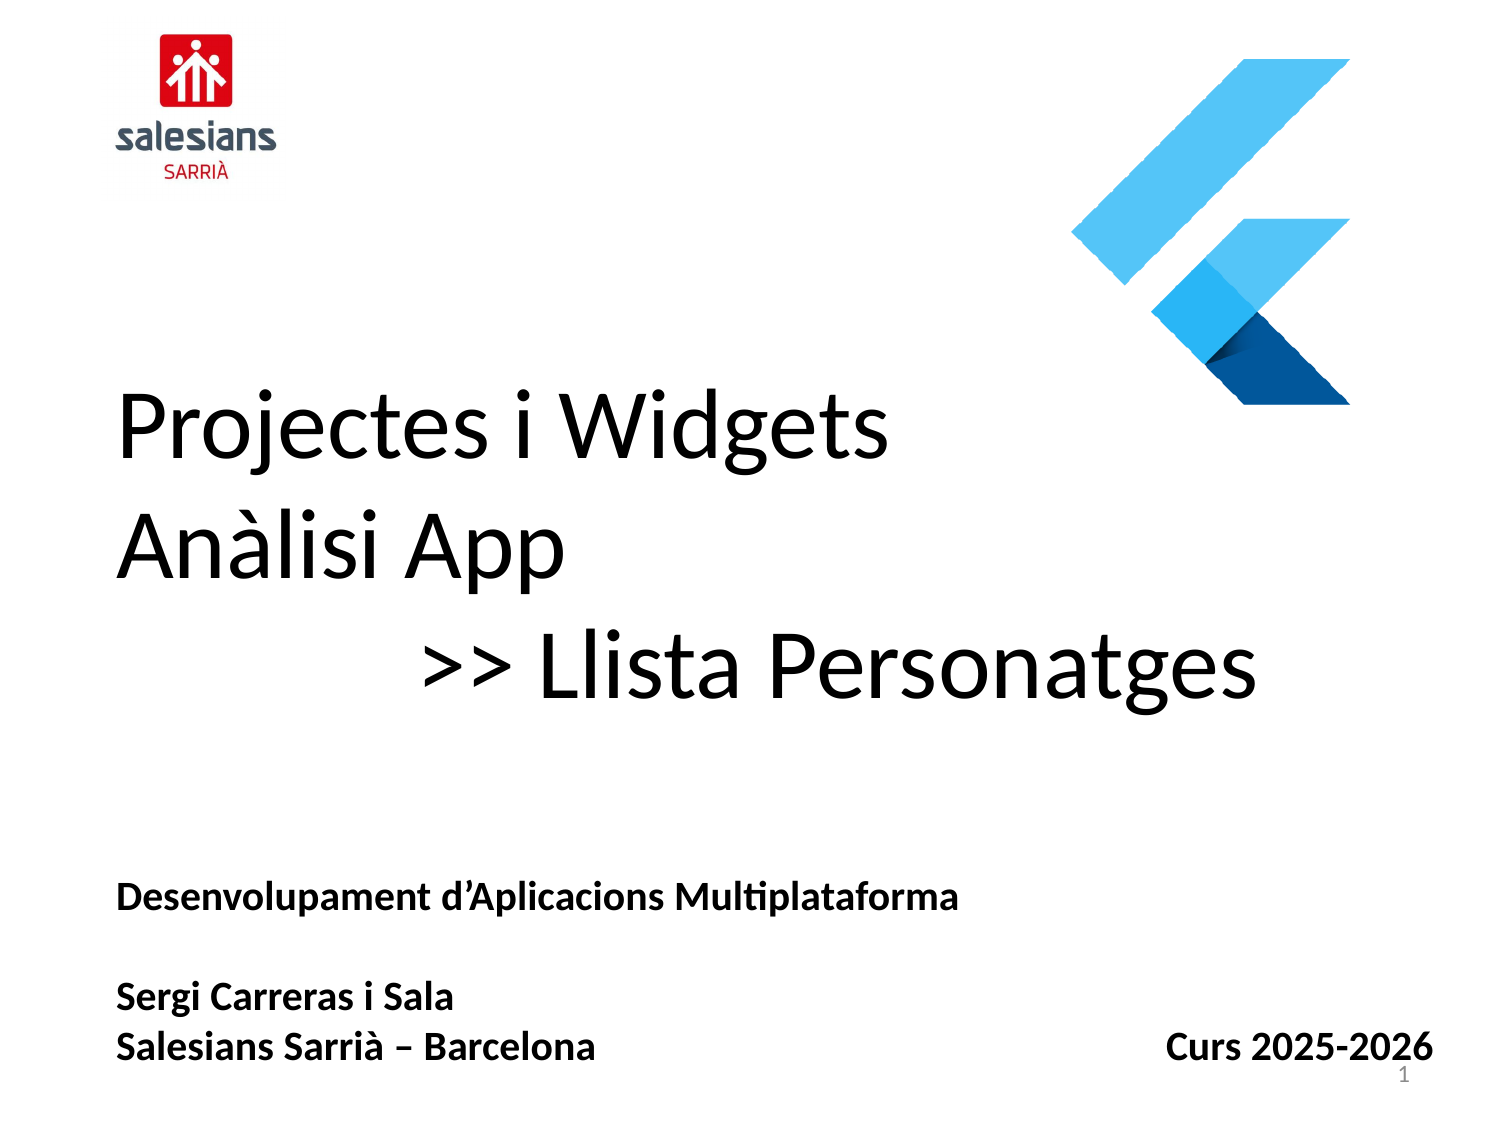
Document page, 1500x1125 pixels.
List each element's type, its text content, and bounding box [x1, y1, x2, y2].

text_box Projectes i Widgets Anàlisi App >> Llista Personatges Desenvolupament d’Aplicacions Multiplataforma Sergi Carreras i Sala Salesians Sarrià – Barcelona Curs 2025-2026 [101, 231, 1460, 1077]
picture [101, 16, 286, 201]
slide_number 1 [1074, 1077, 1425, 1103]
picture [973, 0, 1455, 473]
